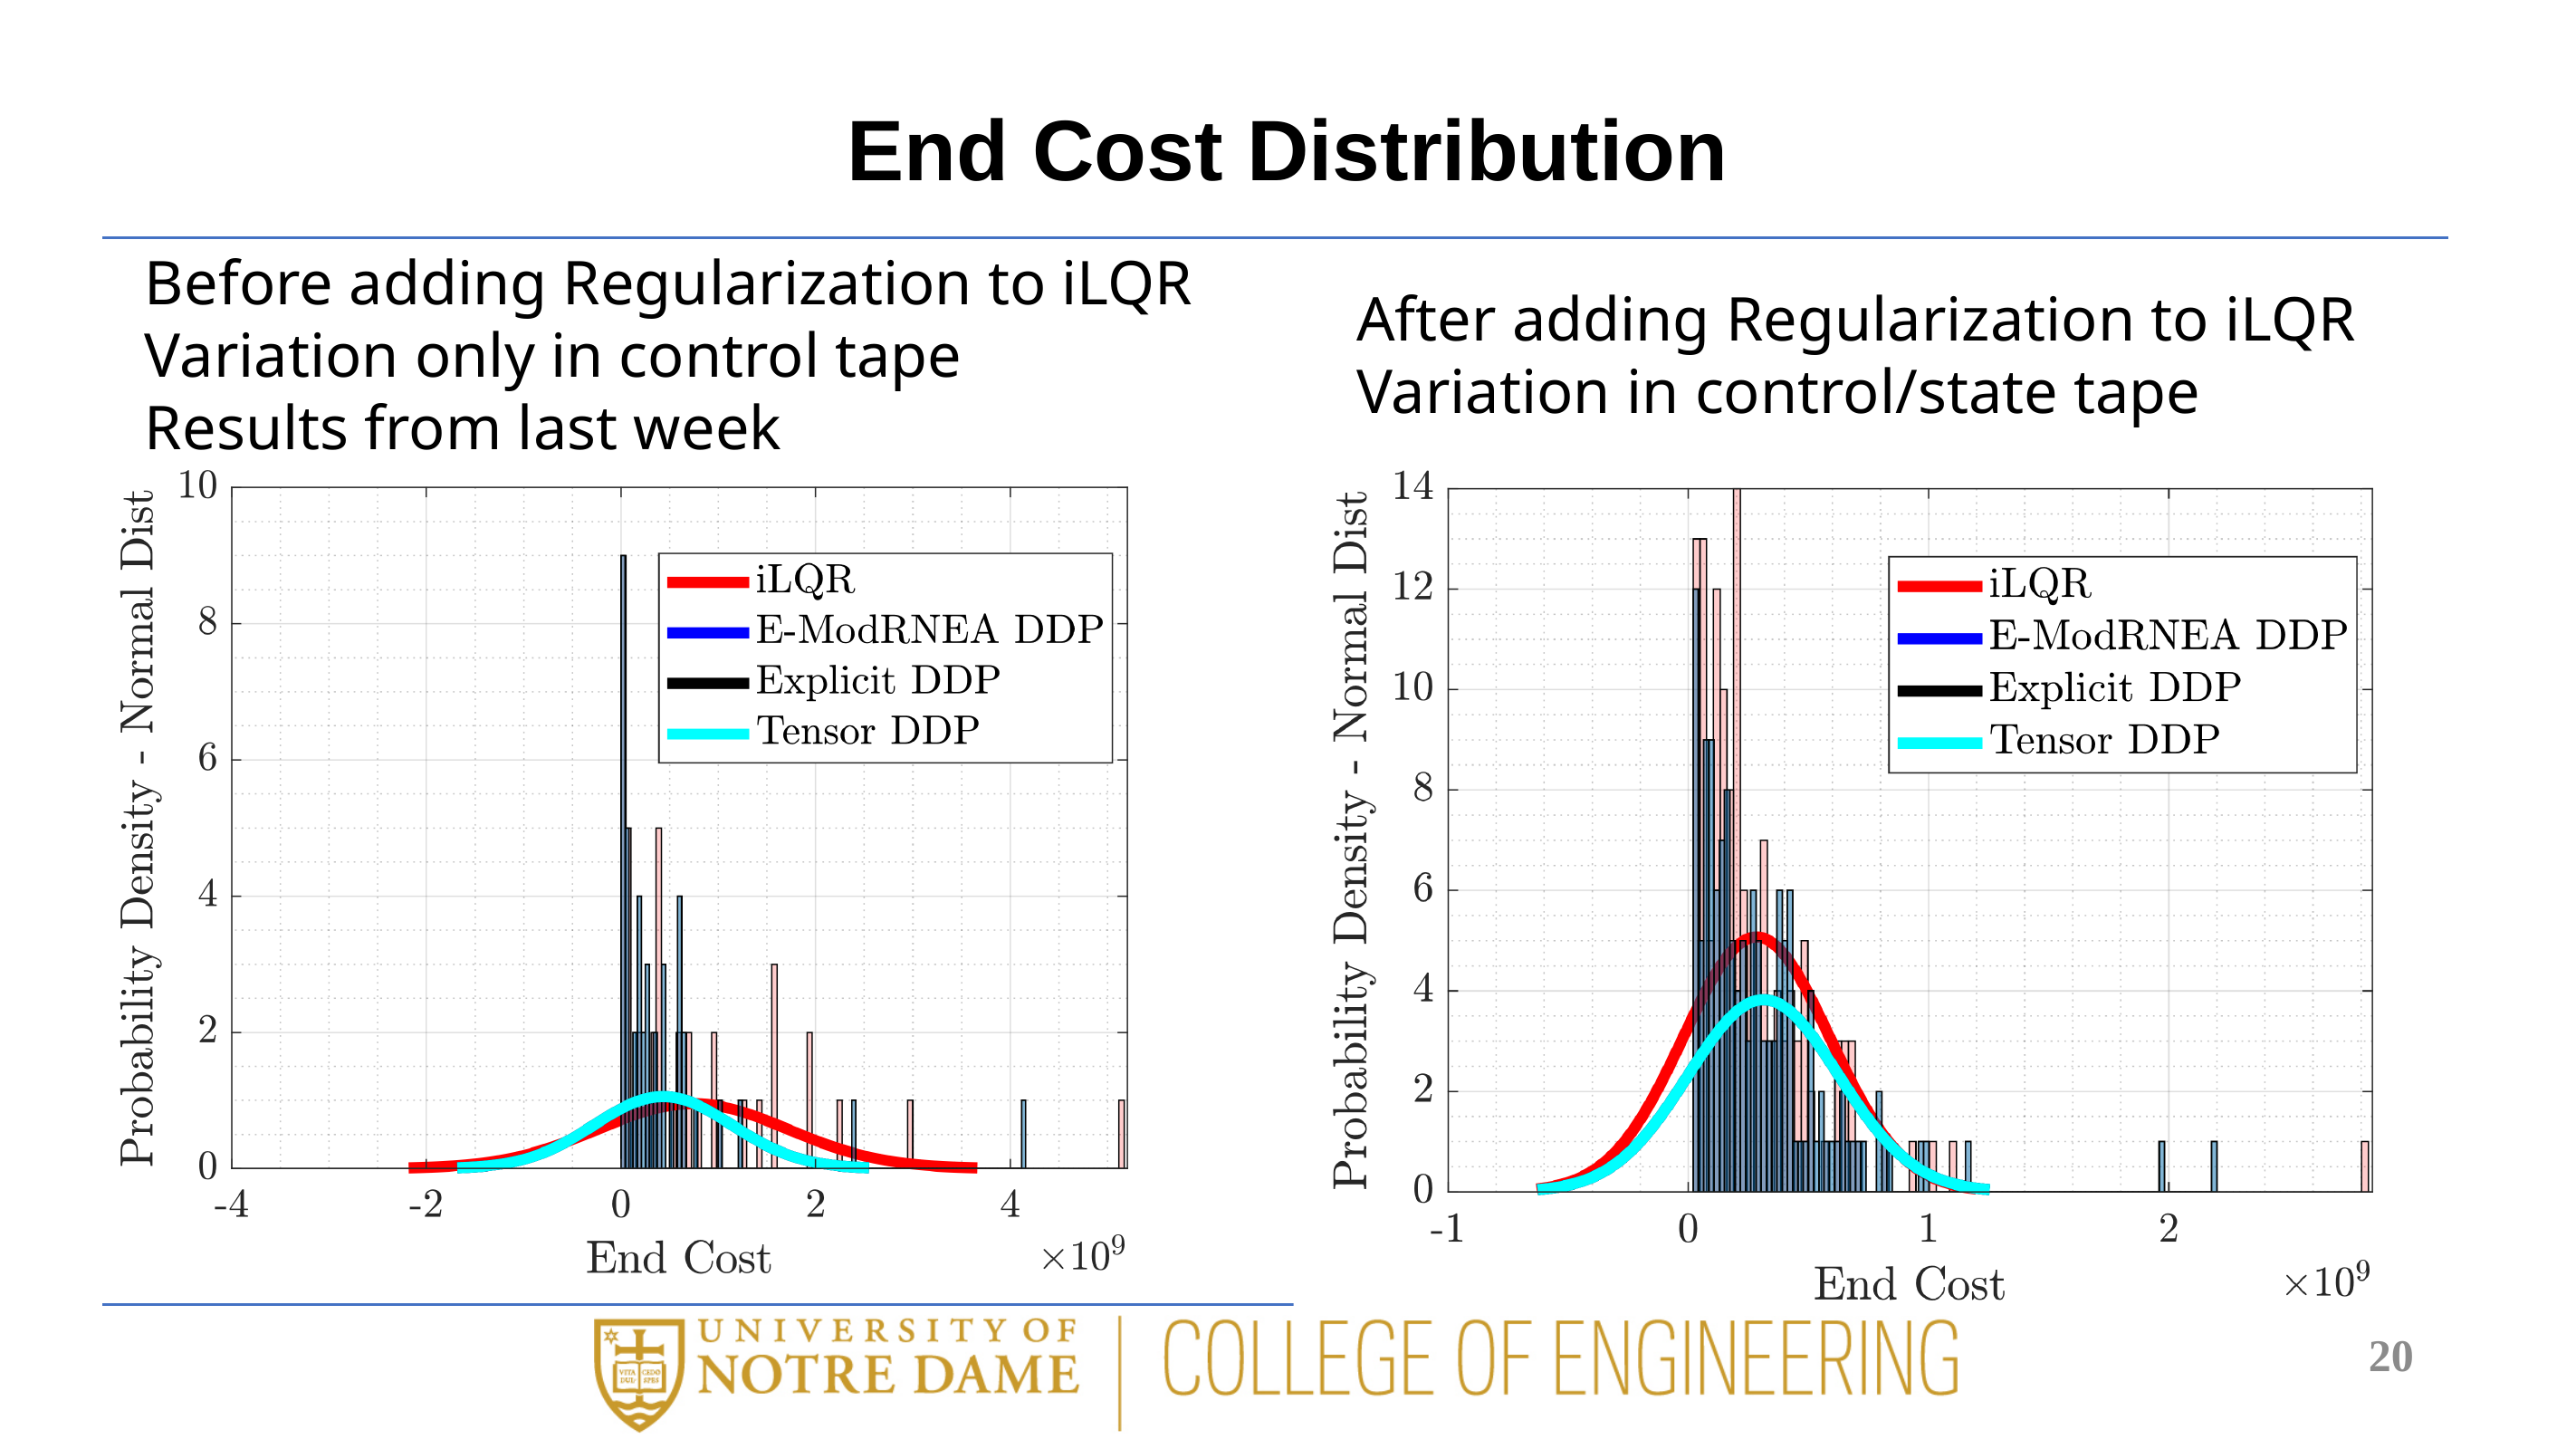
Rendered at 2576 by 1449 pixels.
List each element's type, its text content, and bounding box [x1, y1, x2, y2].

picture [81, 449, 1166, 1289]
picture [594, 449, 2485, 1434]
title End Cost Distribution [177, 81, 2399, 225]
text_box Before adding Regularization to iLQR Variation only in control tape Results from last week [131, 237, 1208, 468]
slide_number 20 [1985, 1316, 2428, 1393]
text_box After adding Regularization to iLQR Variation in control/state tape [1343, 273, 2370, 433]
